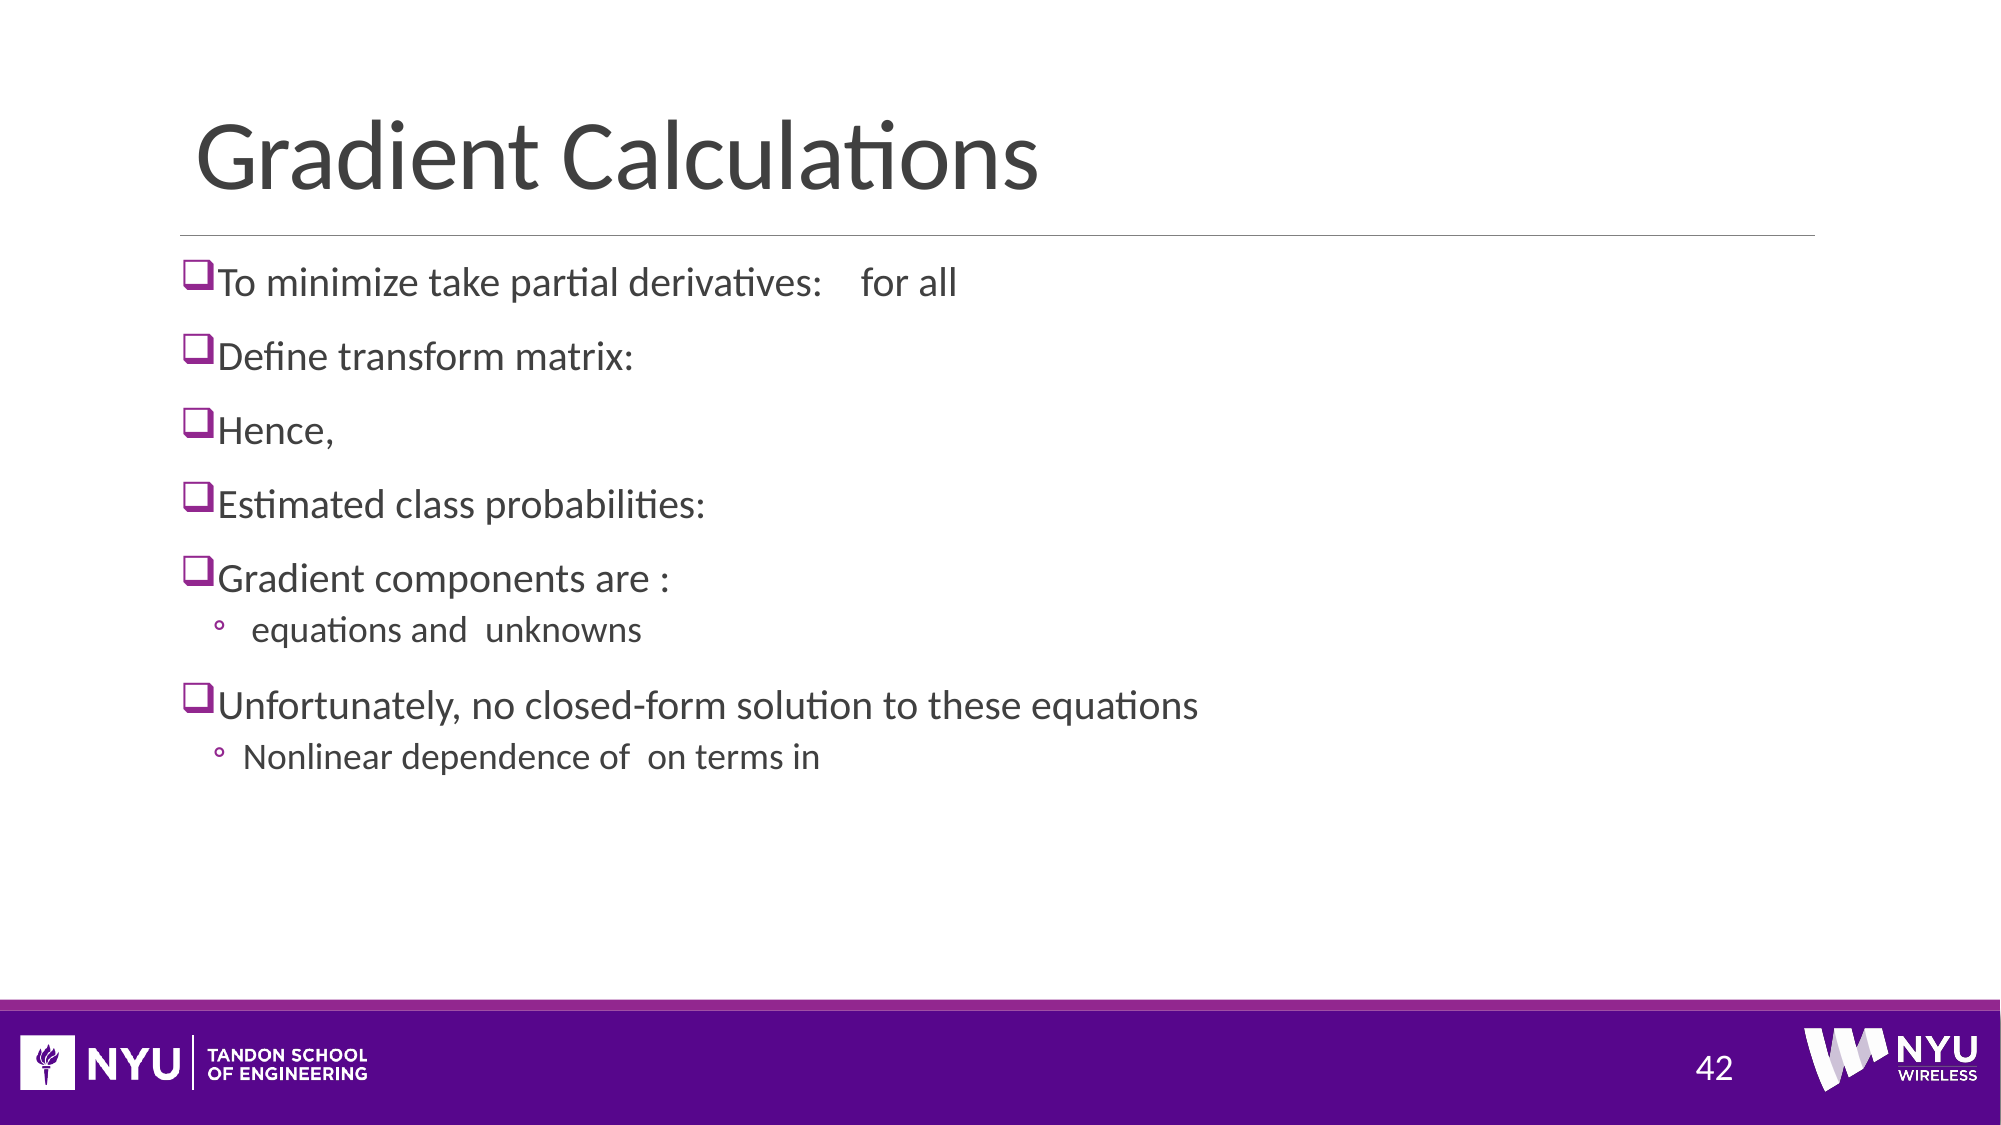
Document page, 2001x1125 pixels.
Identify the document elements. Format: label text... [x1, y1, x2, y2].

slide_number 42 [1533, 1035, 1749, 1096]
title Gradient Calculations [180, 47, 1830, 218]
